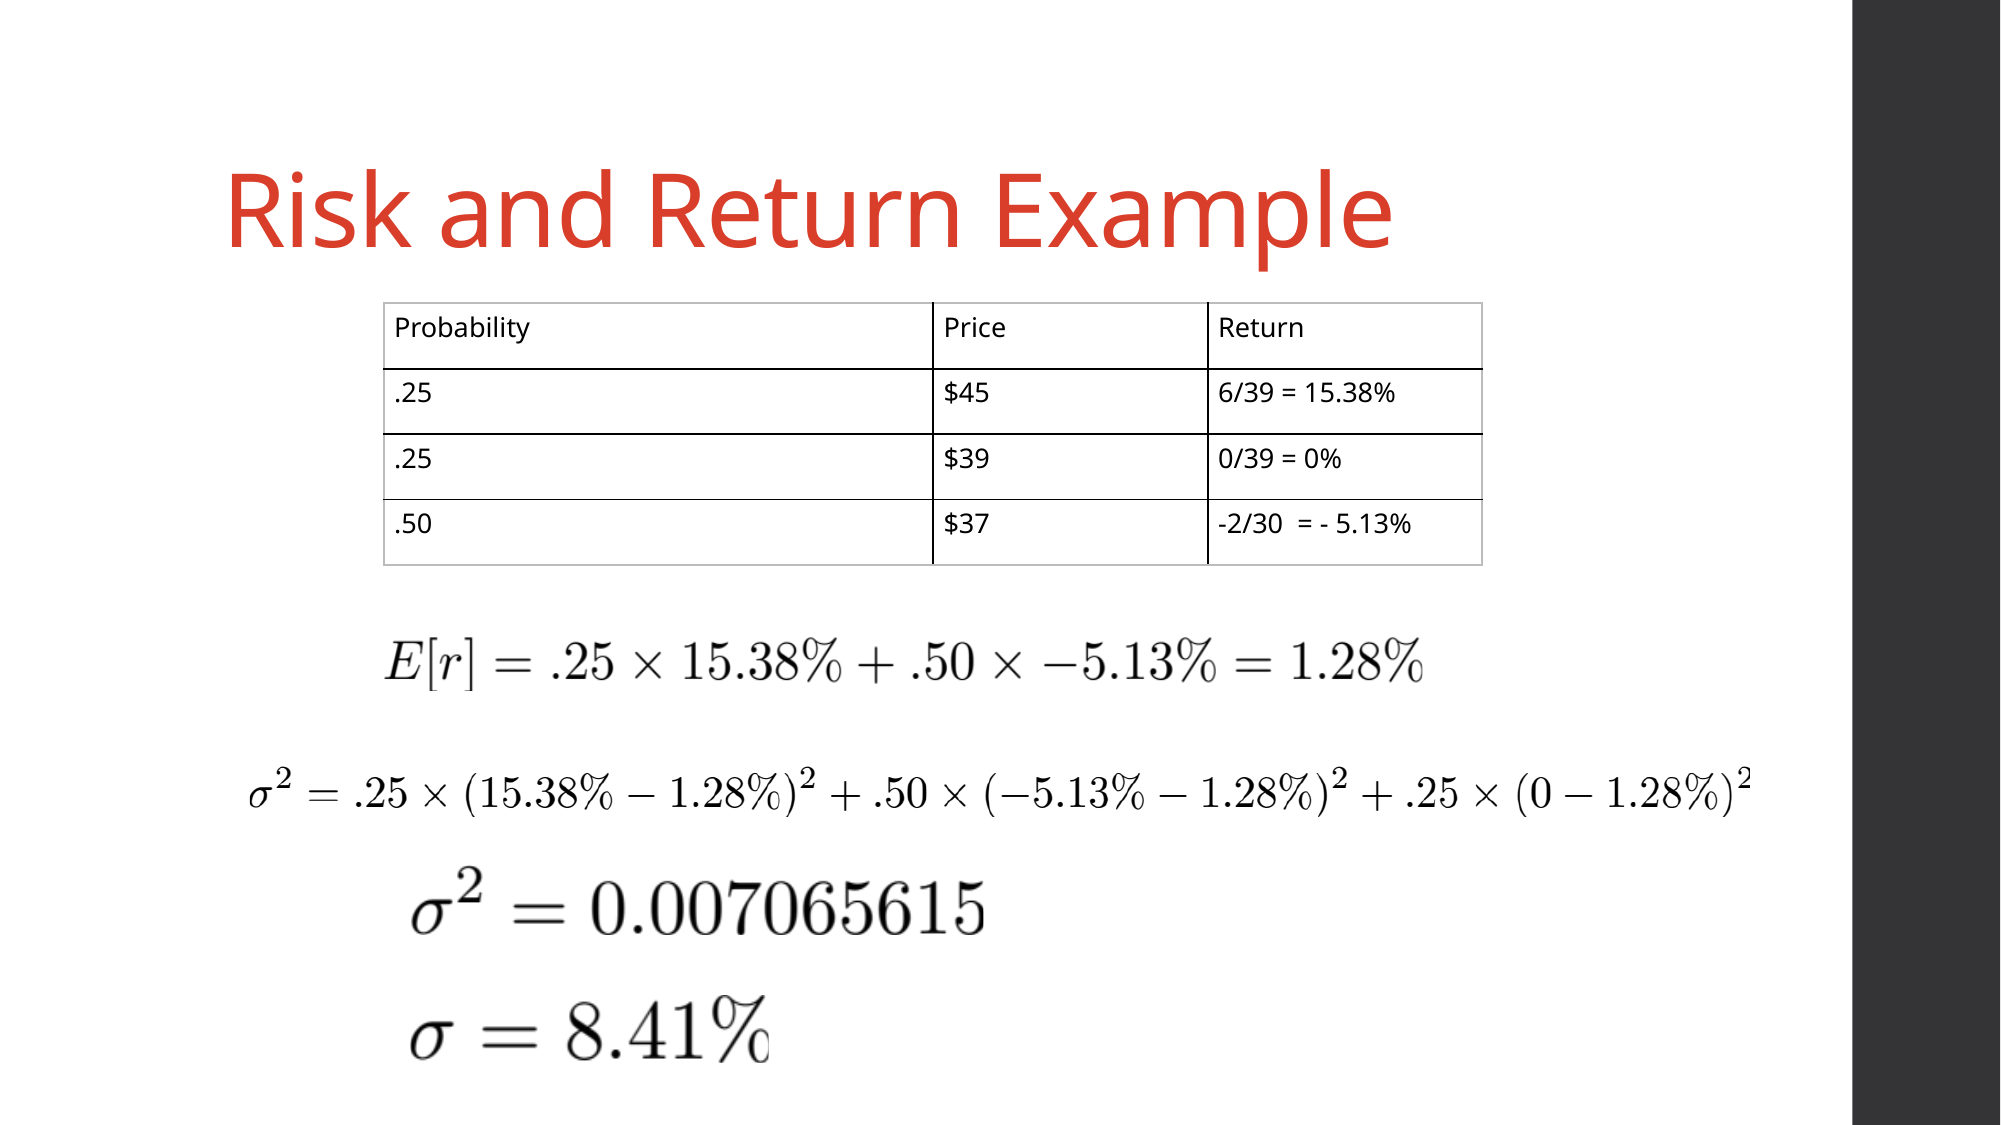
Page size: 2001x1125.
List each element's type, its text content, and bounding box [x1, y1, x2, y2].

table_cell $39 [934, 435, 1207, 499]
table_cell 0/39 = 0% [1209, 435, 1481, 499]
table_cell $45 [934, 370, 1207, 433]
table_cell $37 [934, 500, 1207, 564]
title Risk and Return Example [206, 60, 1797, 278]
table_header Probability [385, 304, 932, 368]
table_header Price [934, 304, 1207, 368]
table_cell .25 [385, 370, 932, 433]
picture [383, 635, 1423, 691]
table_cell .25 [385, 435, 932, 499]
table_header Return [1209, 304, 1481, 368]
table_cell -2/30 = - 5.13% [1209, 500, 1481, 564]
picture [249, 766, 1751, 817]
table_cell 6/39 = 15.38% [1209, 370, 1481, 433]
table_cell .50 [385, 500, 932, 564]
picture [410, 865, 984, 935]
picture [410, 994, 769, 1063]
